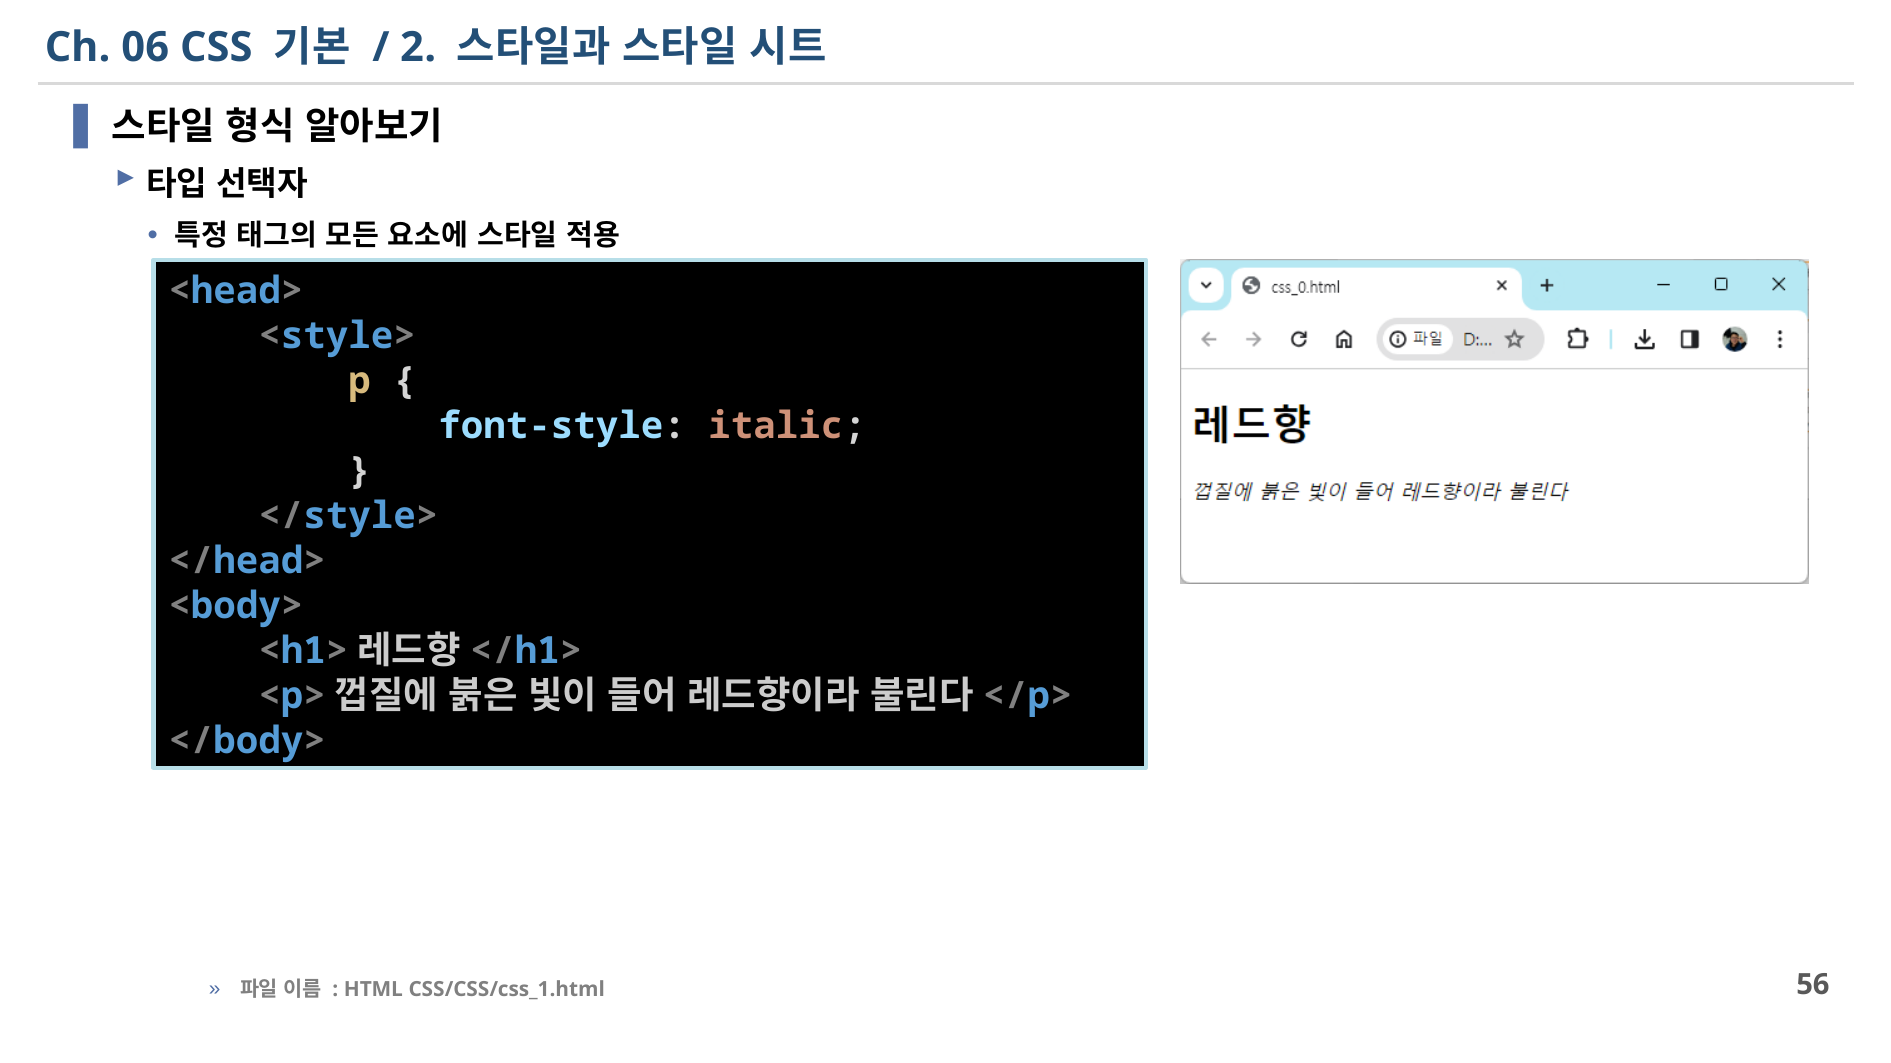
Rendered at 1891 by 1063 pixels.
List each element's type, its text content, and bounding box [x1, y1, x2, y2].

picture [1180, 259, 1809, 584]
text_box <head> <style> p { font-style: italic; } </style> </head> <body> <h1>레드향</h1> <p>껍질에 붉은 빛이 들어 레드향이라 불린다</p> </body> [151, 258, 1148, 770]
title Ch. 06 CSS 기본 / 2. 스타일과 스타일 시트 [29, 11, 1809, 78]
list 스타일 형식 알아보기 타입 선택자 특정 태그의 모든 요소에 스타일 적용 파일 이름 : HTML CSS/CSS/css_1.html [43, 94, 1845, 382]
slide_number 56 [1703, 956, 1845, 1014]
